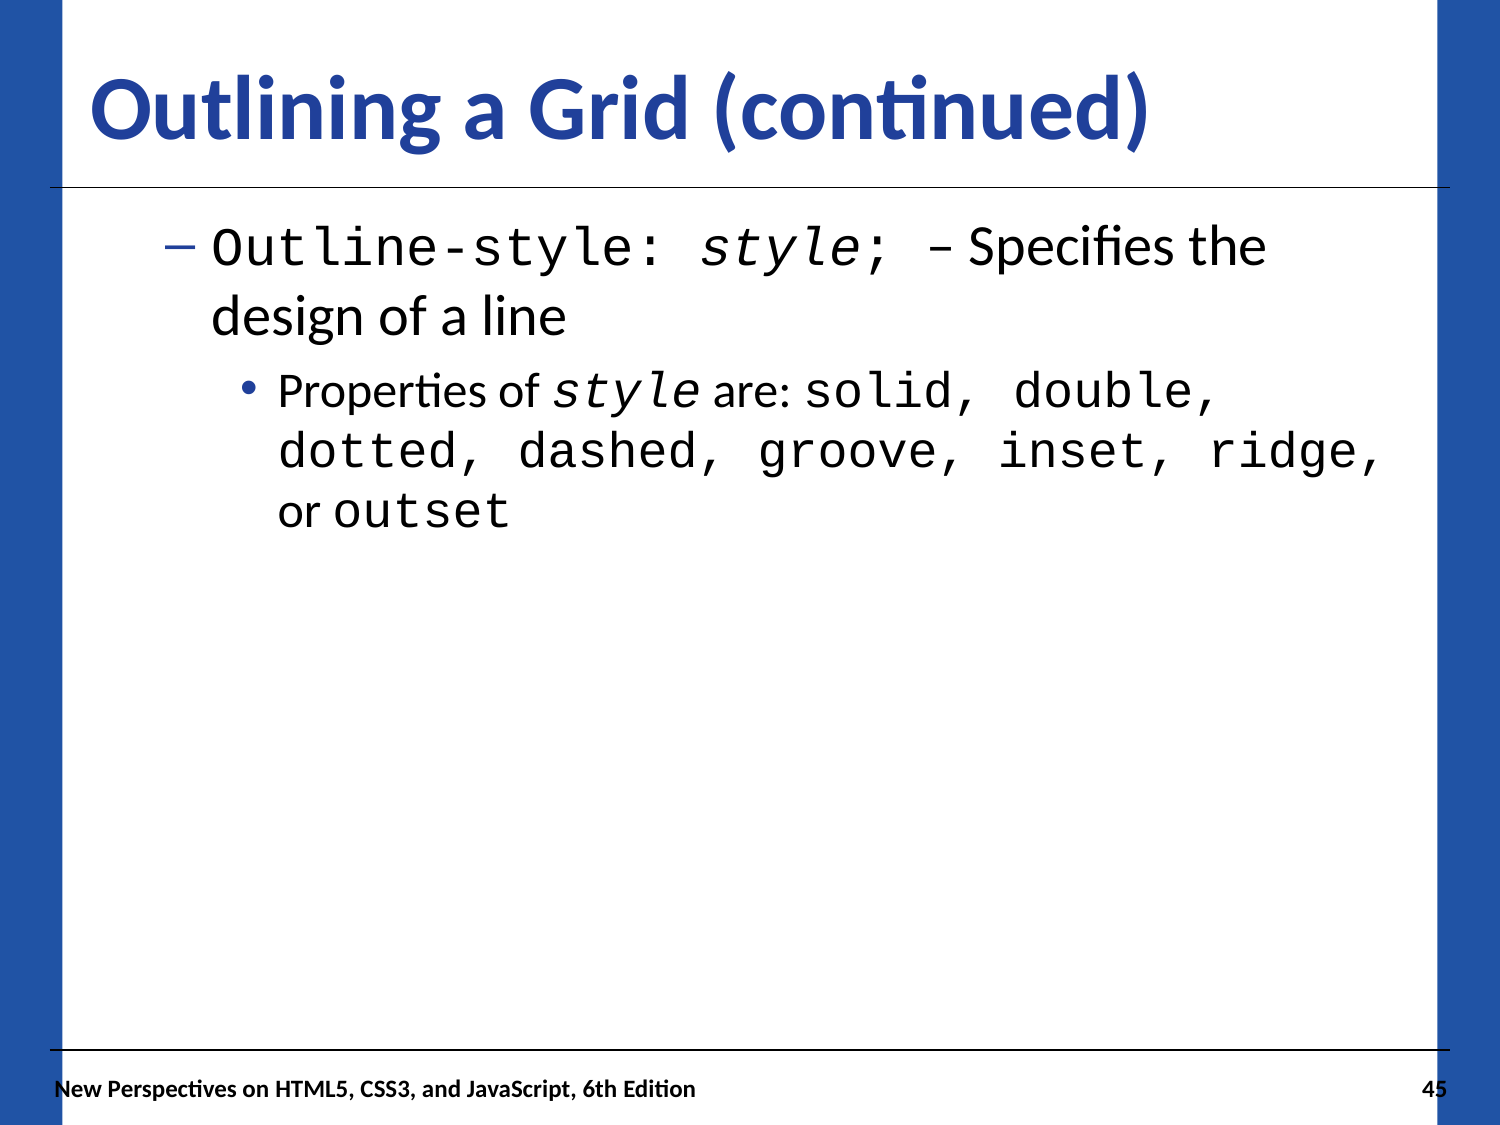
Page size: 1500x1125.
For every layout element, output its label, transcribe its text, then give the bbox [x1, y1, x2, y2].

title Outlining a Grid (continued) [74, 24, 1438, 181]
list Outline-style: style; – Specifies the design of a line Properties of style are: solid, double, dotted, dashed, groove, inset, ridge, or outset [74, 199, 1438, 1006]
footer New Perspectives on HTML5, CSS3, and JavaScript, 6th Edition [39, 1050, 1390, 1125]
slide_number 45 [1390, 1050, 1463, 1125]
